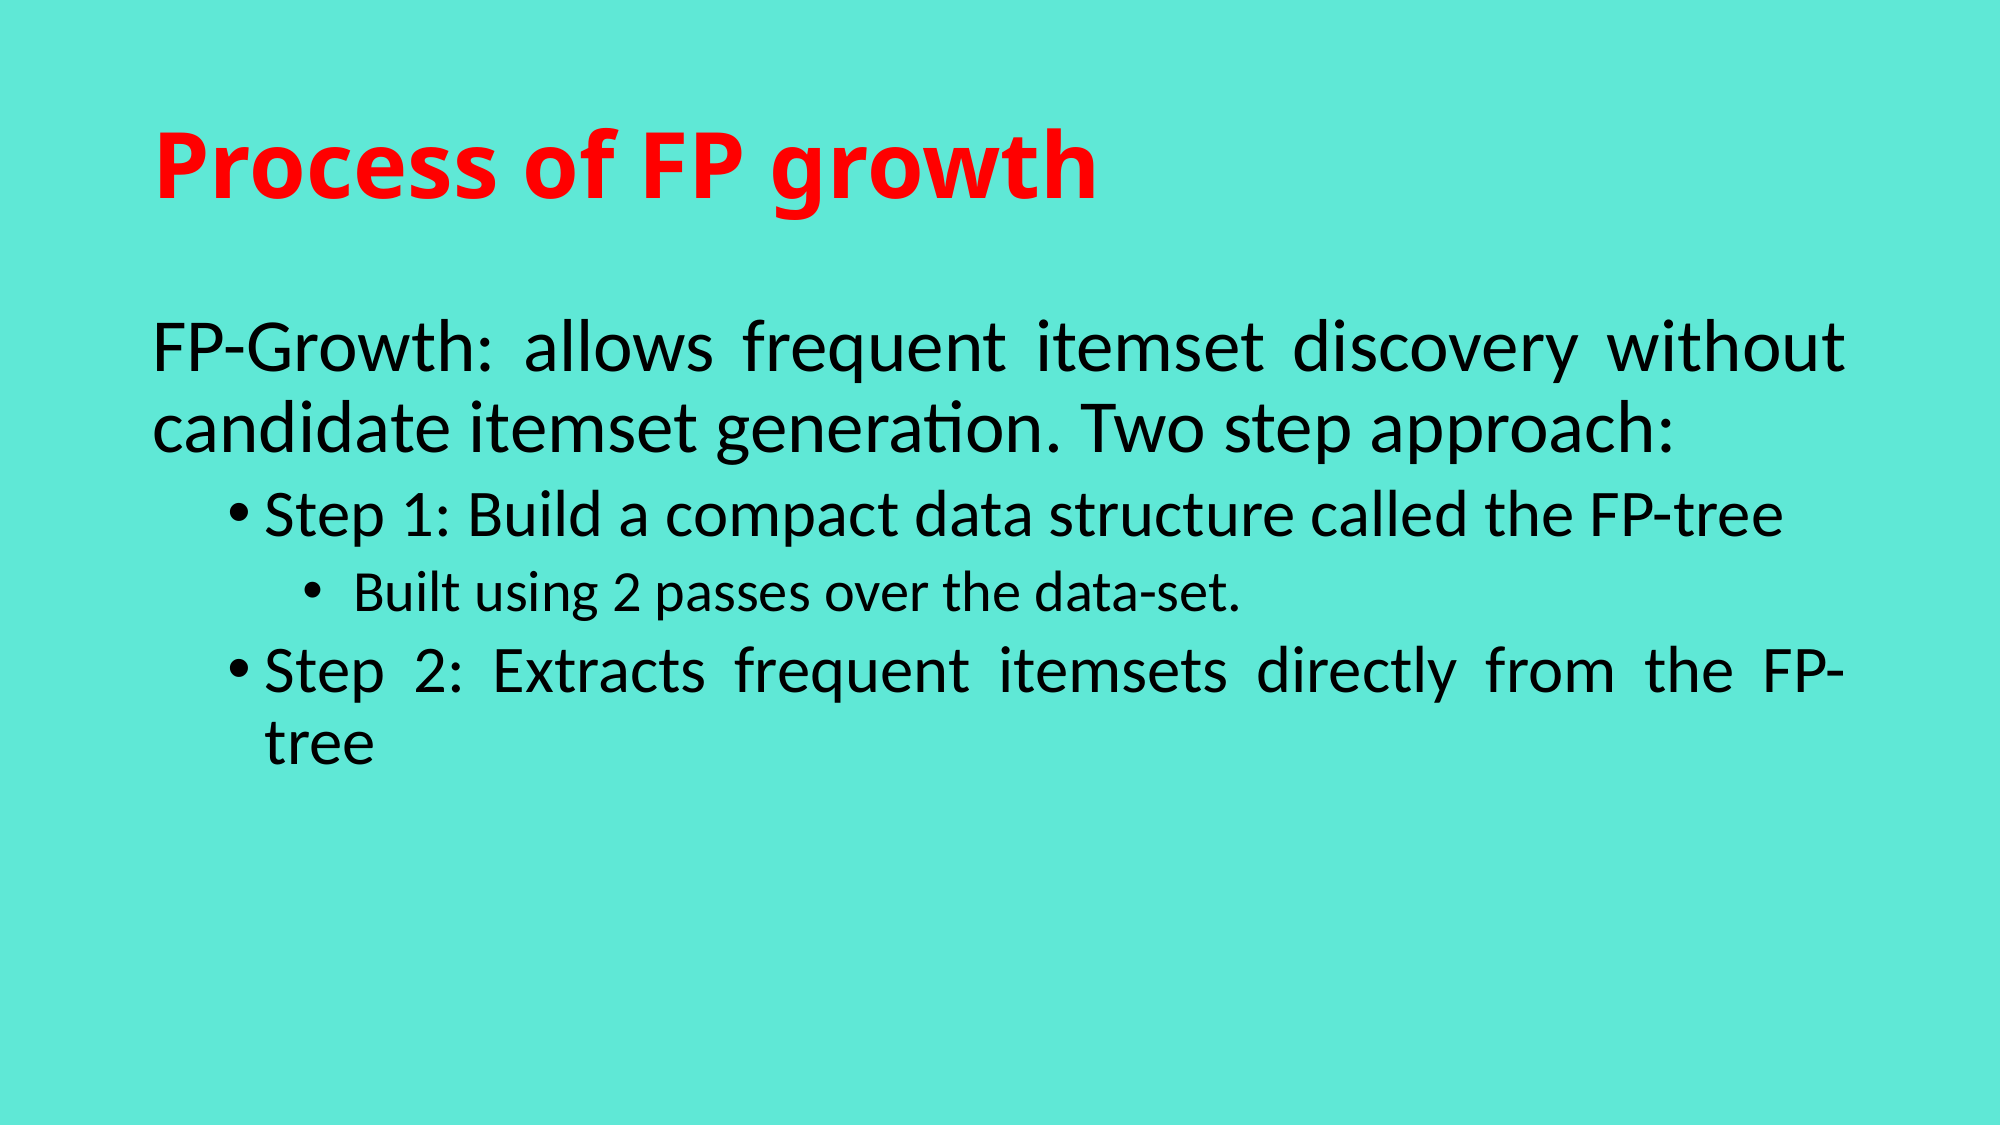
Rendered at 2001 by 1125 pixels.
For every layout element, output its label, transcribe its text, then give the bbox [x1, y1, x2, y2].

title Process of FP growth [137, 59, 1863, 278]
list FP-Growth: allows frequent itemset discovery without candidate itemset generation. Two step approach: Step 1: Build a compact data structure called the FP-tree Built using 2 passes over the data-set. Step 2: Extracts frequent itemsets directly from the FP-tree [137, 299, 1863, 1014]
